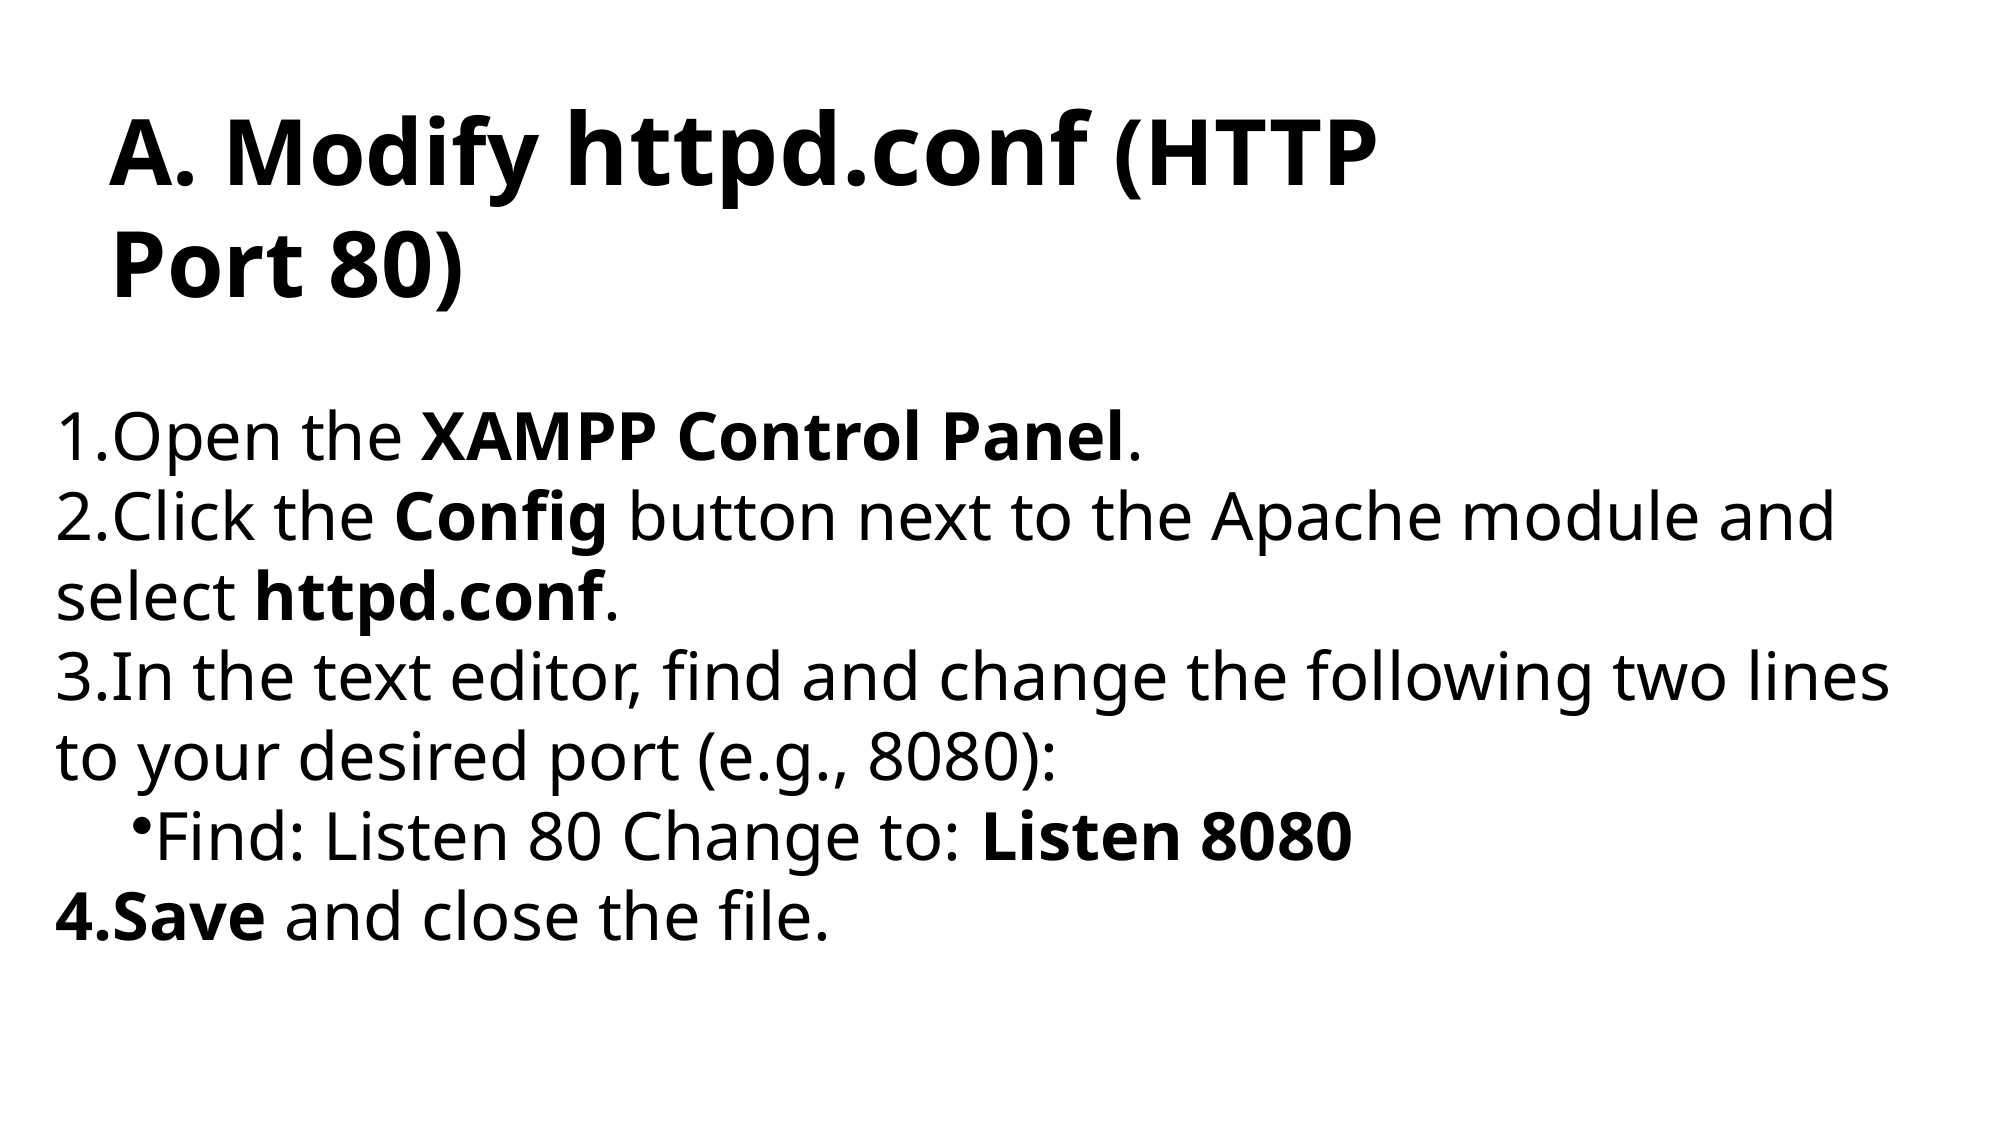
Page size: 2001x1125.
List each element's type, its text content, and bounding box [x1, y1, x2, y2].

title A. Modify httpd.conf (HTTP Port 80) [94, 78, 1541, 324]
text_box Open the XAMPP Control Panel. Click the Config button next to the Apache module and select httpd.conf. In the text editor, find and change the following two lines to your desired port (e.g., 8080): Find: Listen 80 Change to: Listen 8080 Save and close the file. [40, 394, 1913, 1042]
